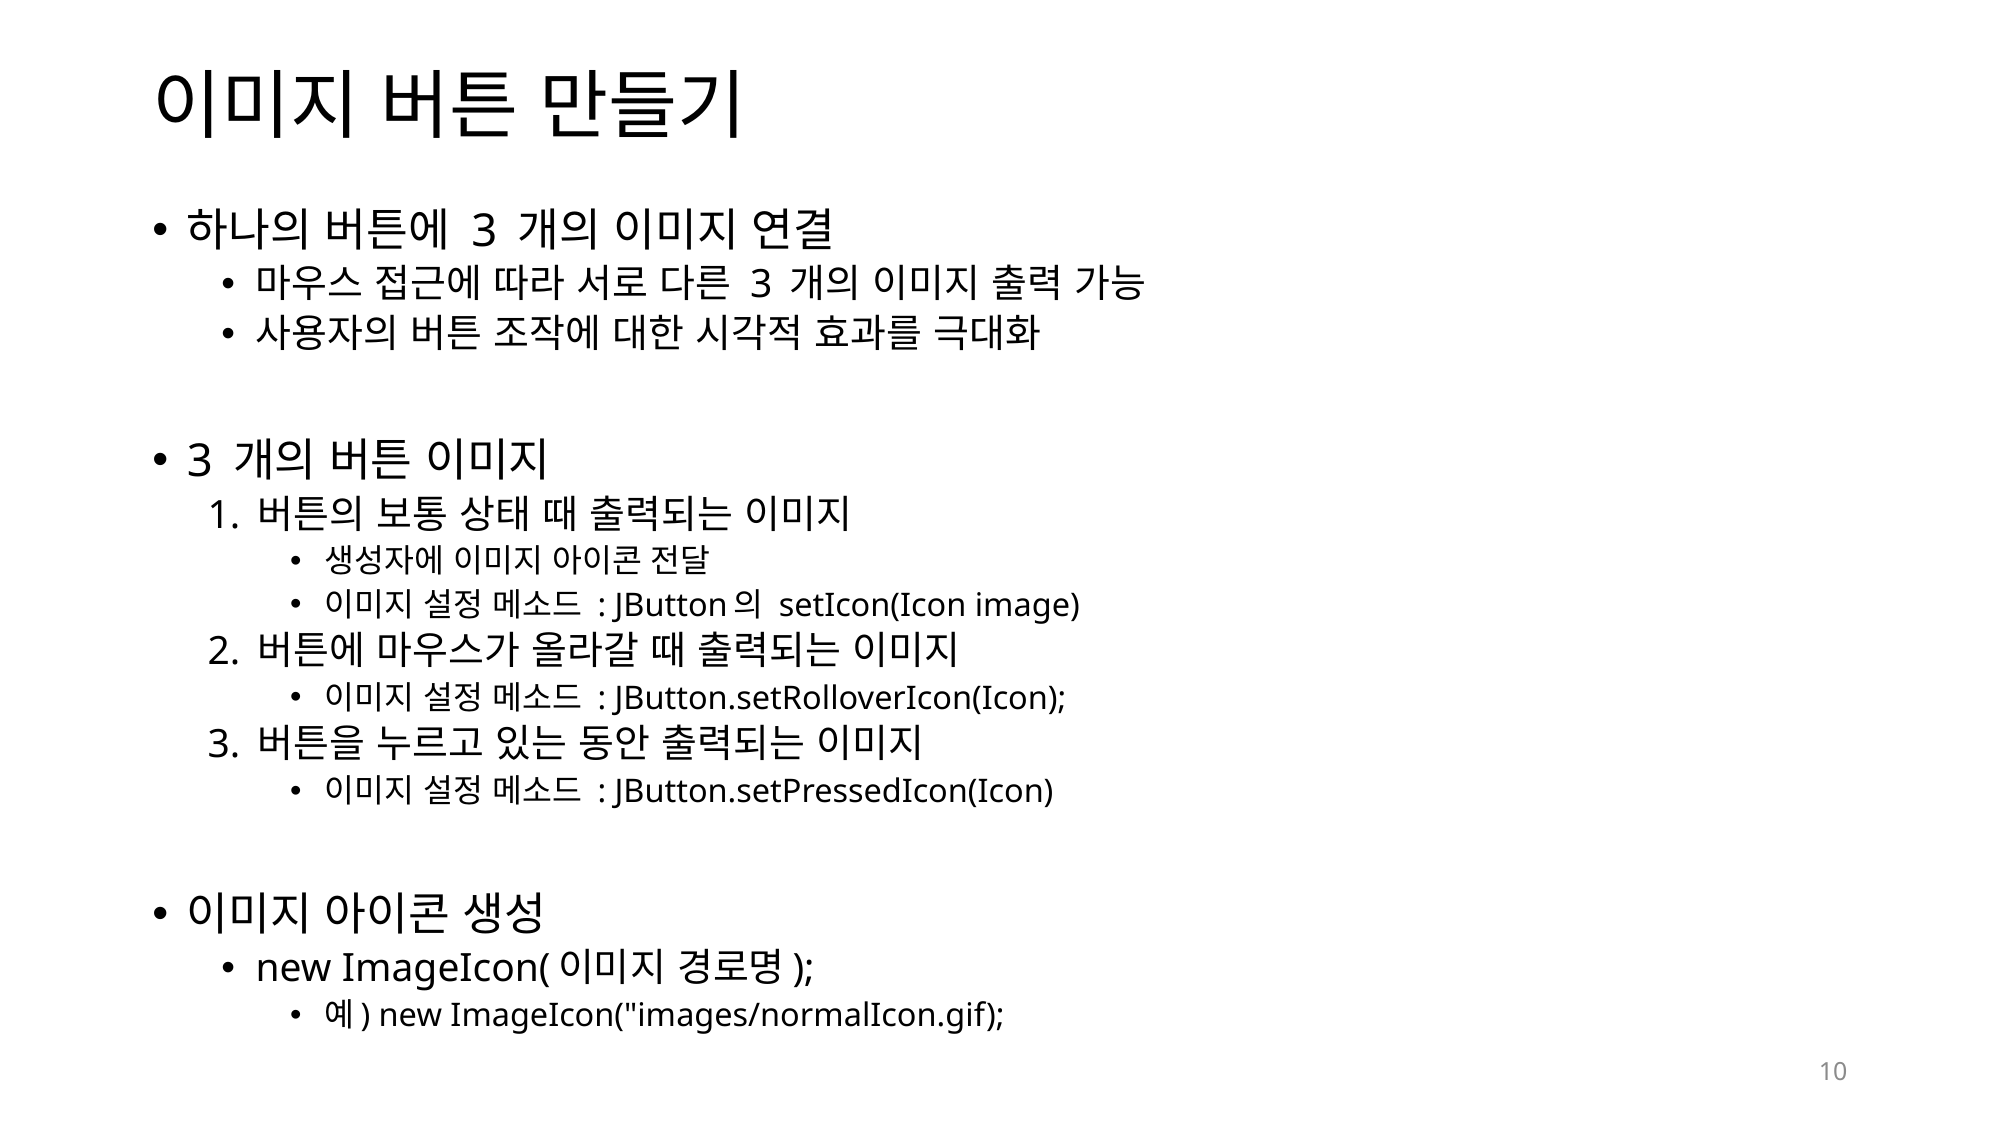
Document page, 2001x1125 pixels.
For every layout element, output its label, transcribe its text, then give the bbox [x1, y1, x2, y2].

title 이미지 버튼 만들기 [137, 0, 1863, 199]
list 하나의 버튼에 3 개의 이미지 연결 마우스 접근에 따라 서로 다른 3 개의 이미지 출력 가능 사용자의 버튼 조작에 대한 시각적 효과를 극대화 3 개의 버튼 이미지 1. 버튼의 보통 상태 때 출력되는 이미지 생성자에 이미지 아이콘 전달 이미지 설정 메소드 : JButton의 setIcon(Icon image) 2. 버튼에 마우스가 올라갈 때 출력되는 이미지 이미지 설정 메소드 : JButton.setRolloverIcon(Icon); 3. 버튼을 누르고 있는 동안 출력되는 이미지 이미지 설정 메소드 : JButton.setPressedIcon(Icon) 이미지 아이콘 생성 new ImageIcon(이미지 경로명); 예) new ImageIcon("images/normalIcon.gif); [137, 199, 1863, 1043]
slide_number 10 [1412, 1042, 1863, 1103]
